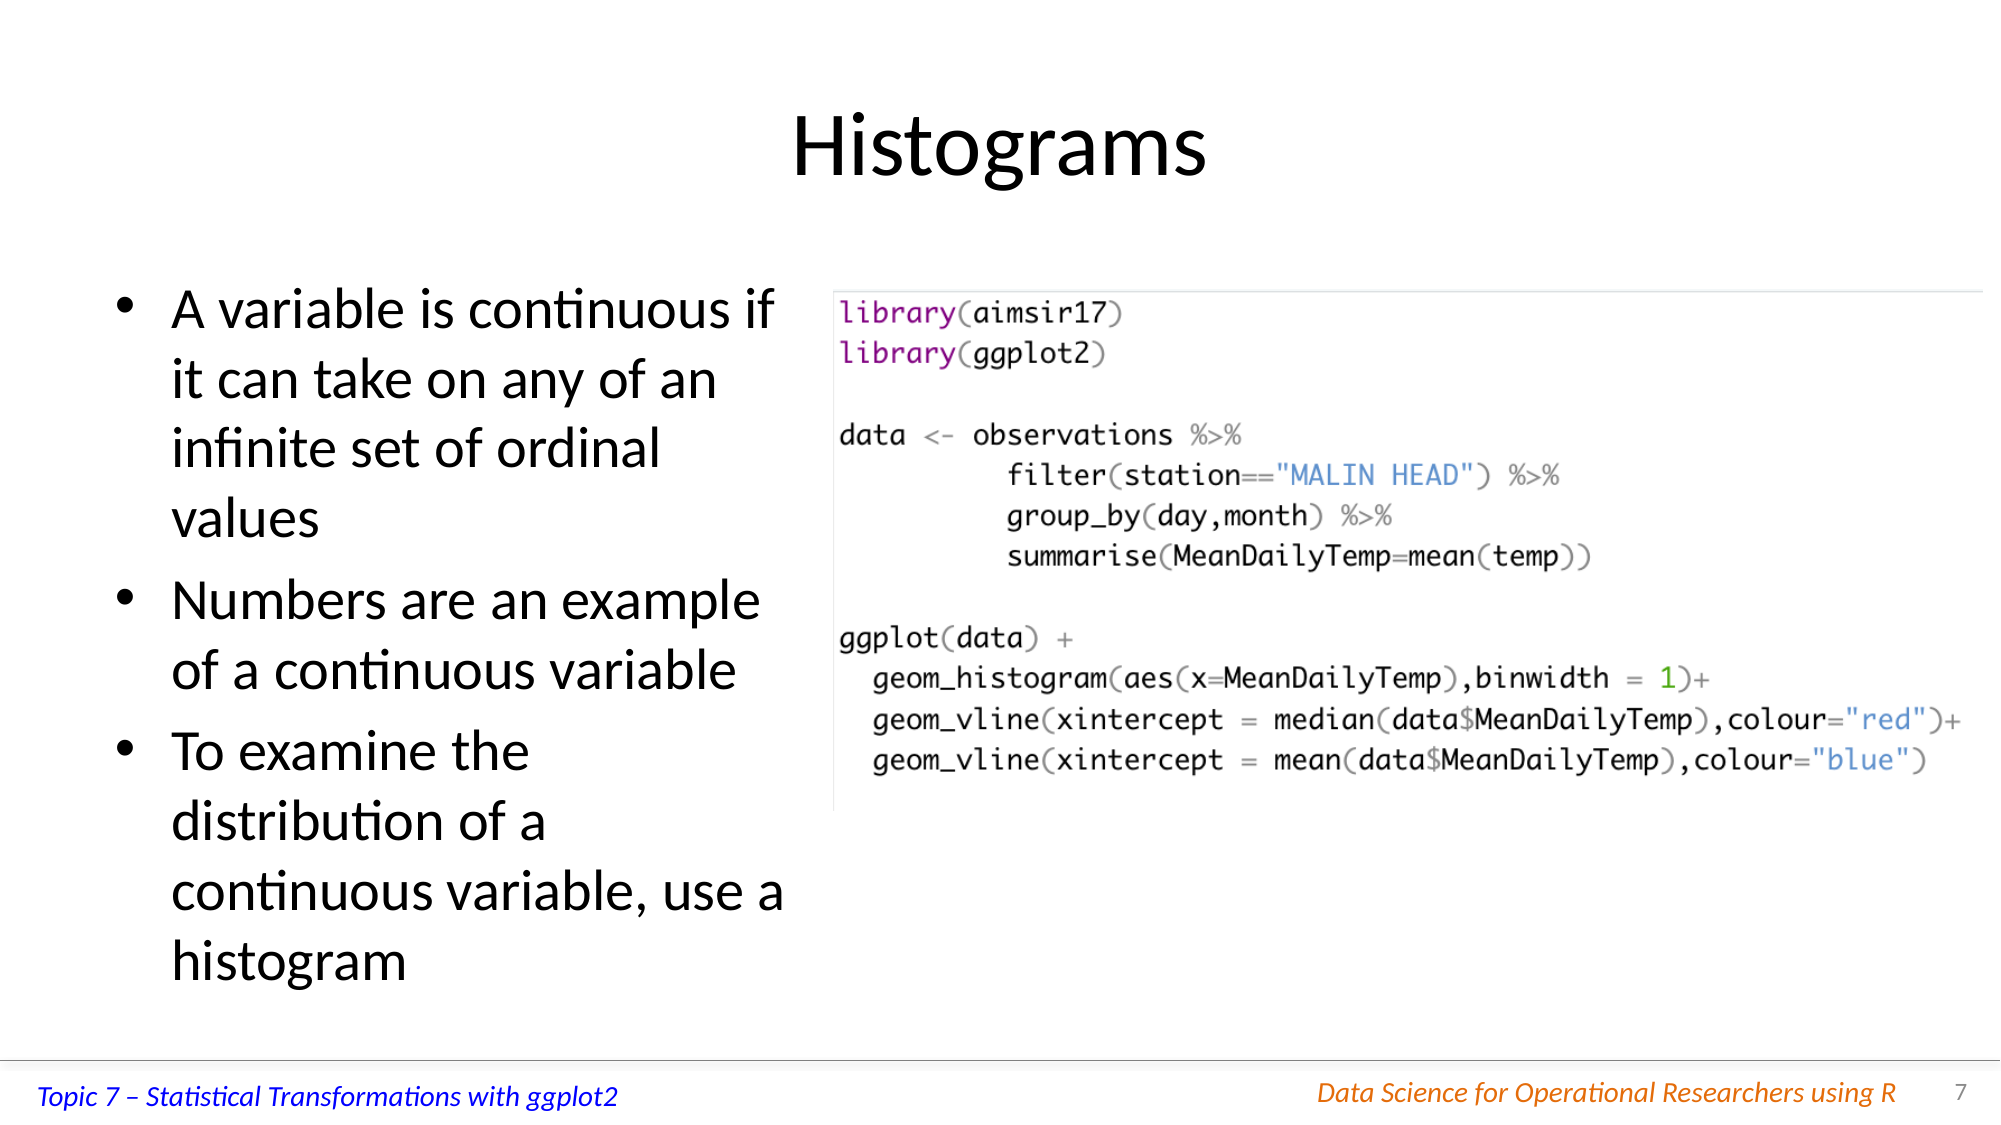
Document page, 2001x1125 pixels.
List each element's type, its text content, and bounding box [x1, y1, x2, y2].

title Histograms [99, 45, 1900, 233]
list A variable is continuous if it can take on any of an infinite set of ordinal values Numbers are an example of a continuous variable To examine the distribution of a continuous variable, use a histogram [99, 262, 821, 1005]
slide_number 7 [1899, 1060, 1983, 1120]
picture [833, 288, 1983, 811]
